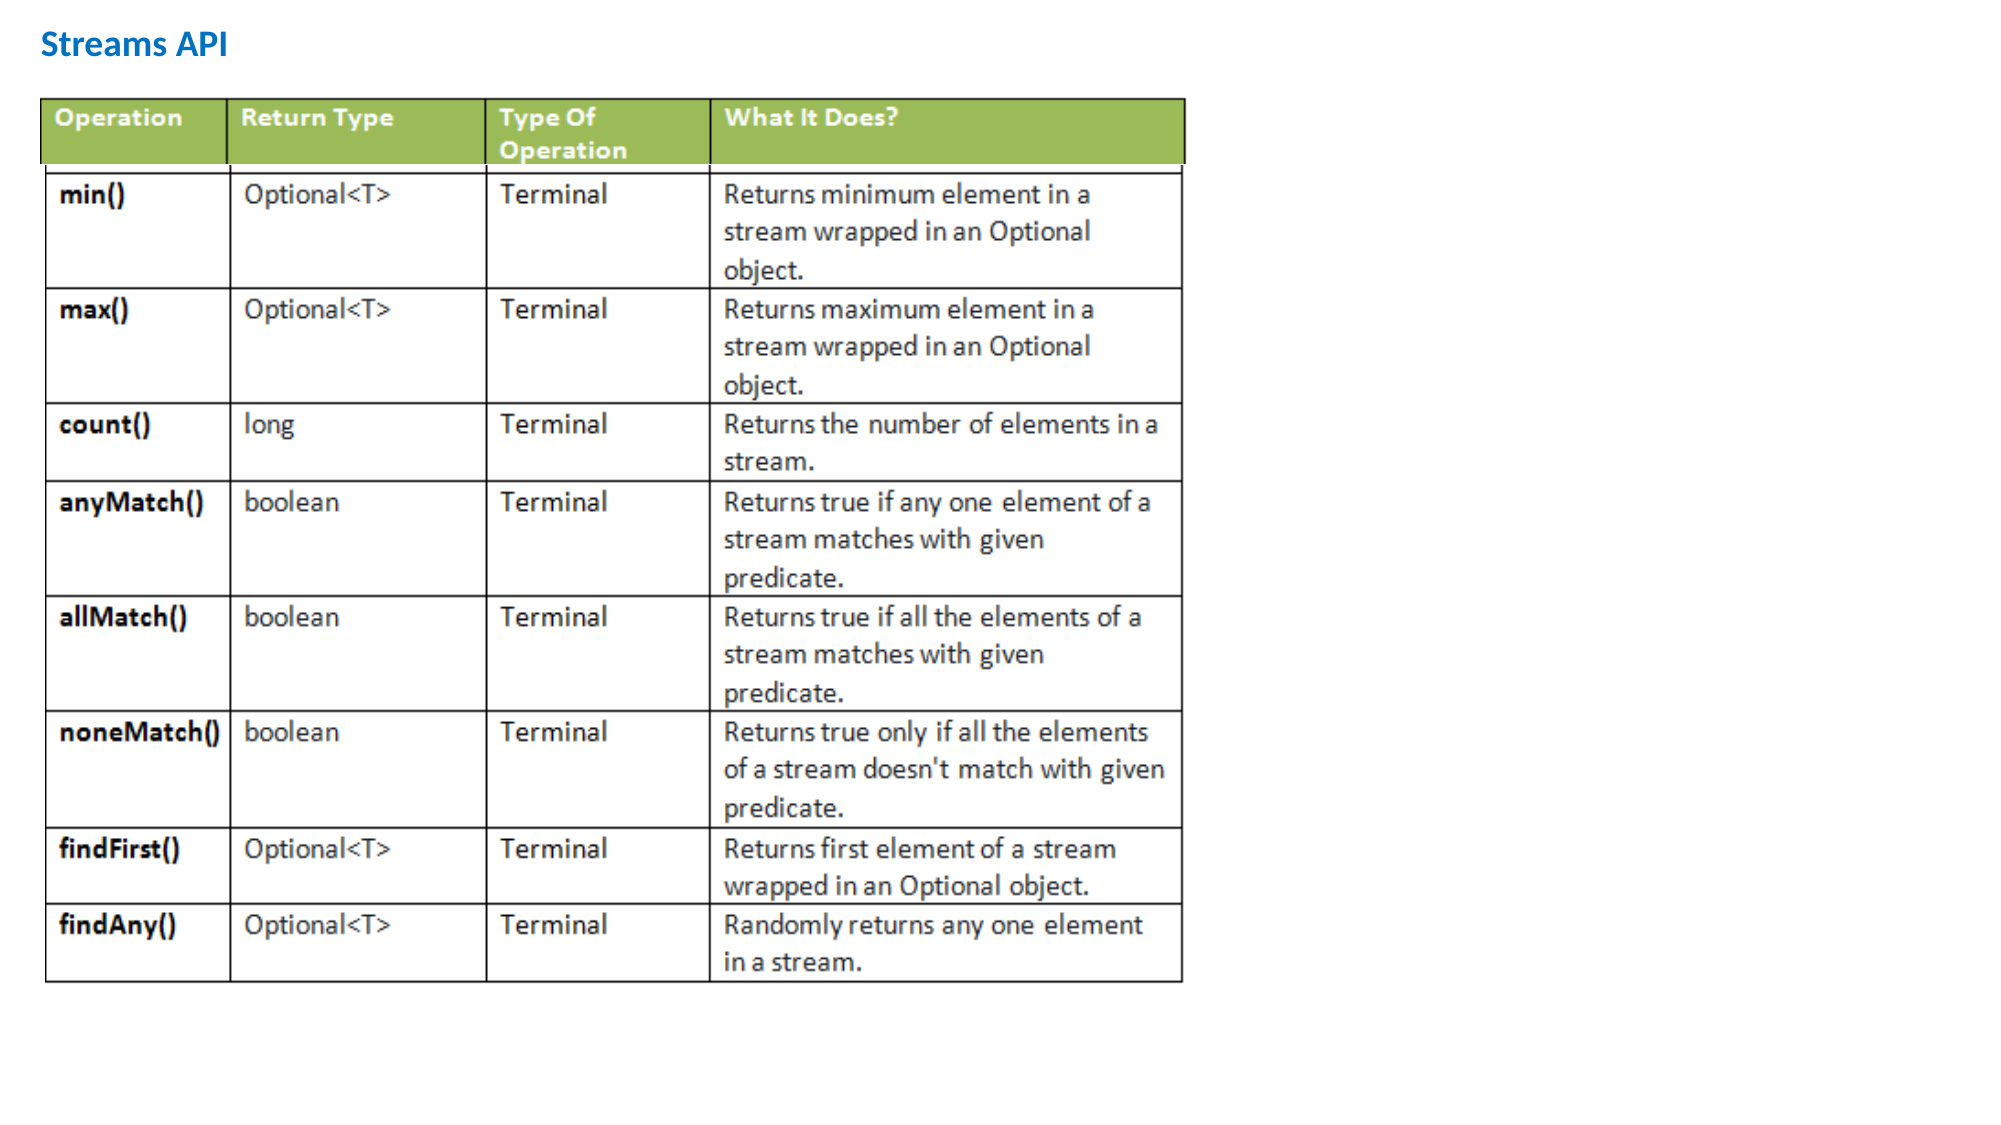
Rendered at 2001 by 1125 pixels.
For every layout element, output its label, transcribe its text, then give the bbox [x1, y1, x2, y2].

text_box Streams API [26, 11, 1000, 72]
picture [40, 95, 1188, 164]
picture [45, 165, 1187, 989]
